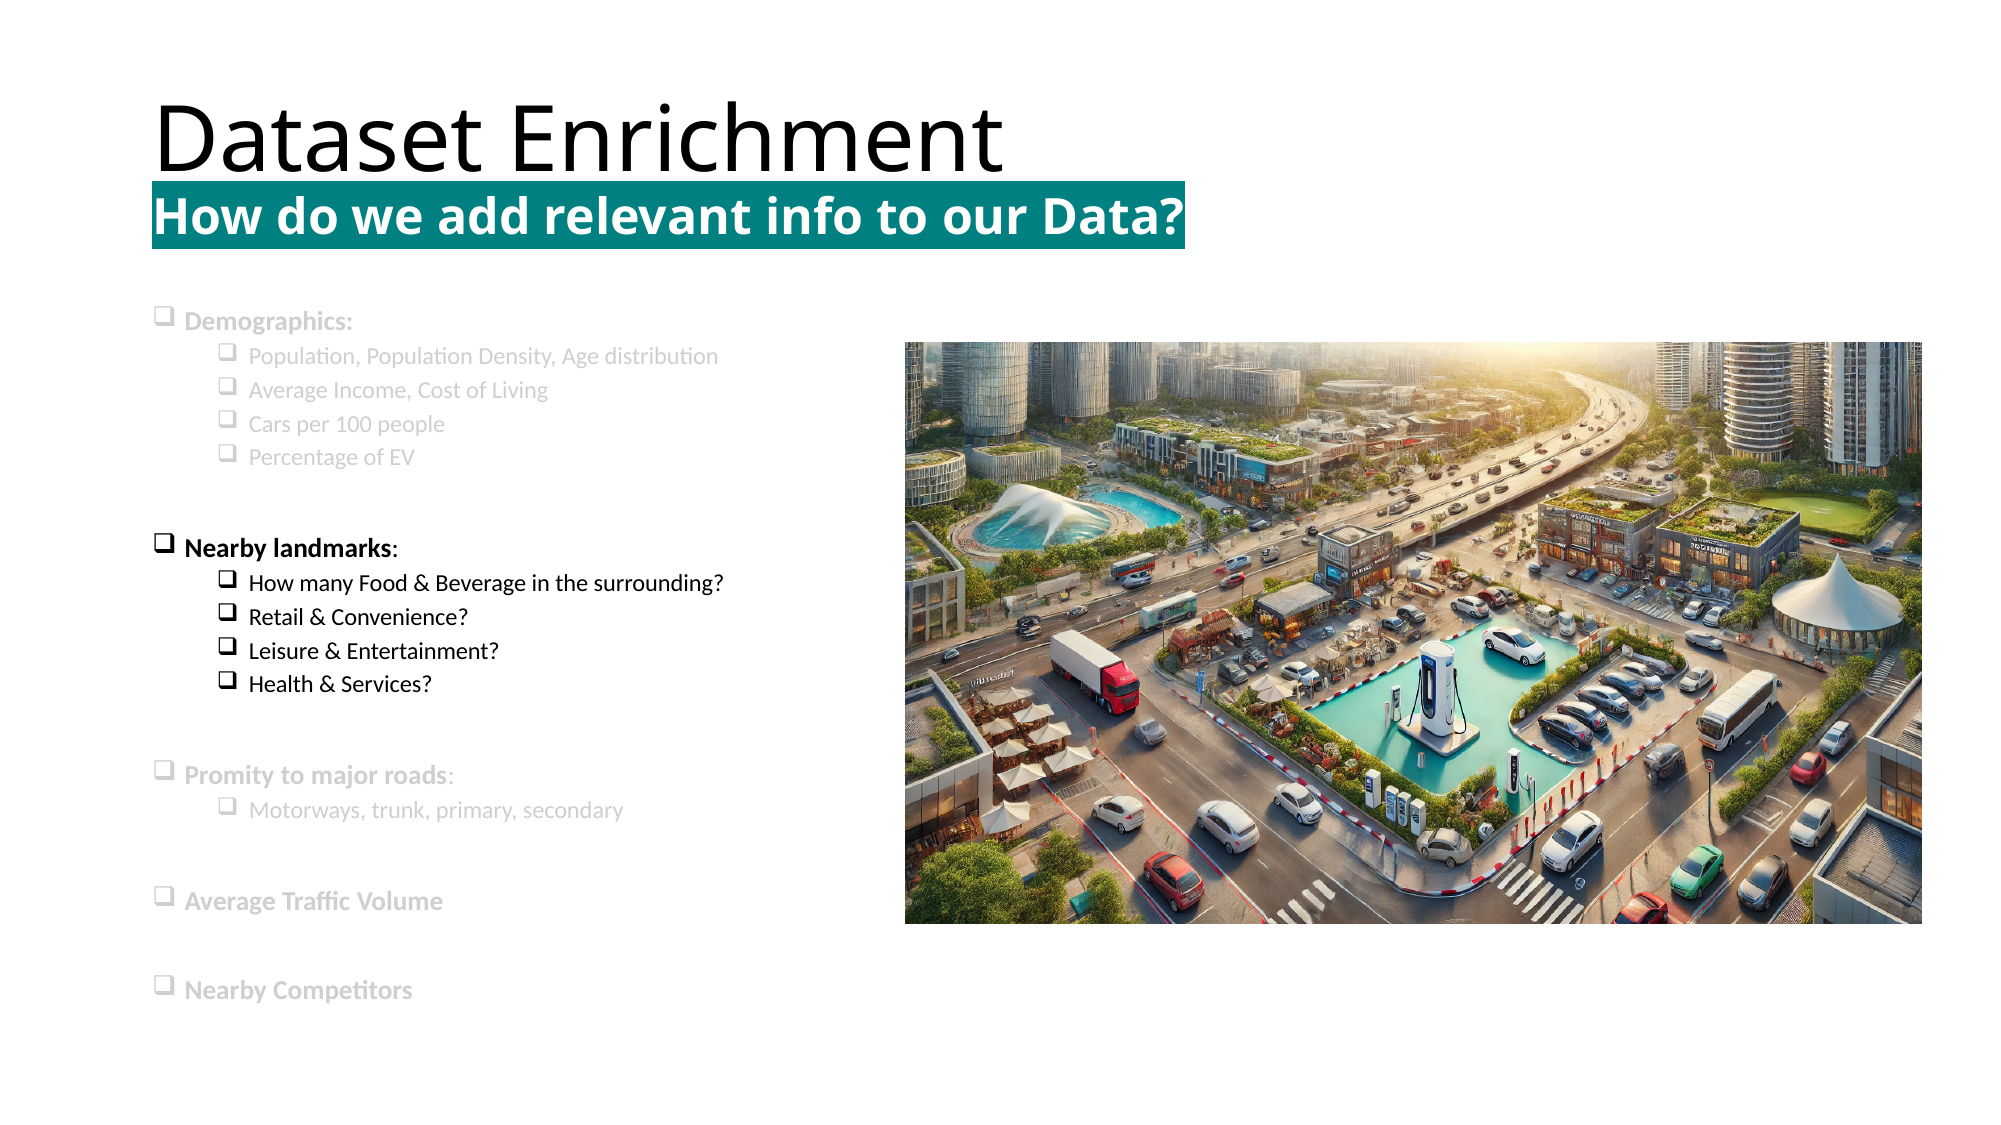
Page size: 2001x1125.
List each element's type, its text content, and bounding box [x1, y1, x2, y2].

list Demographics: Population, Population Density, Age distribution Average Income, Cost of Living Cars per 100 people Percentage of EV Nearby landmarks: How many Food & Beverage in the surrounding? Retail & Convenience? Leisure & Entertainment? Health & Services? Promity to major roads: Motorways, trunk, primary, secondary Average Traffic Volume Nearby Competitors [137, 299, 988, 1014]
title Dataset Enrichment How do we add relevant info to our Data? [137, 59, 1863, 278]
picture [905, 342, 1922, 924]
